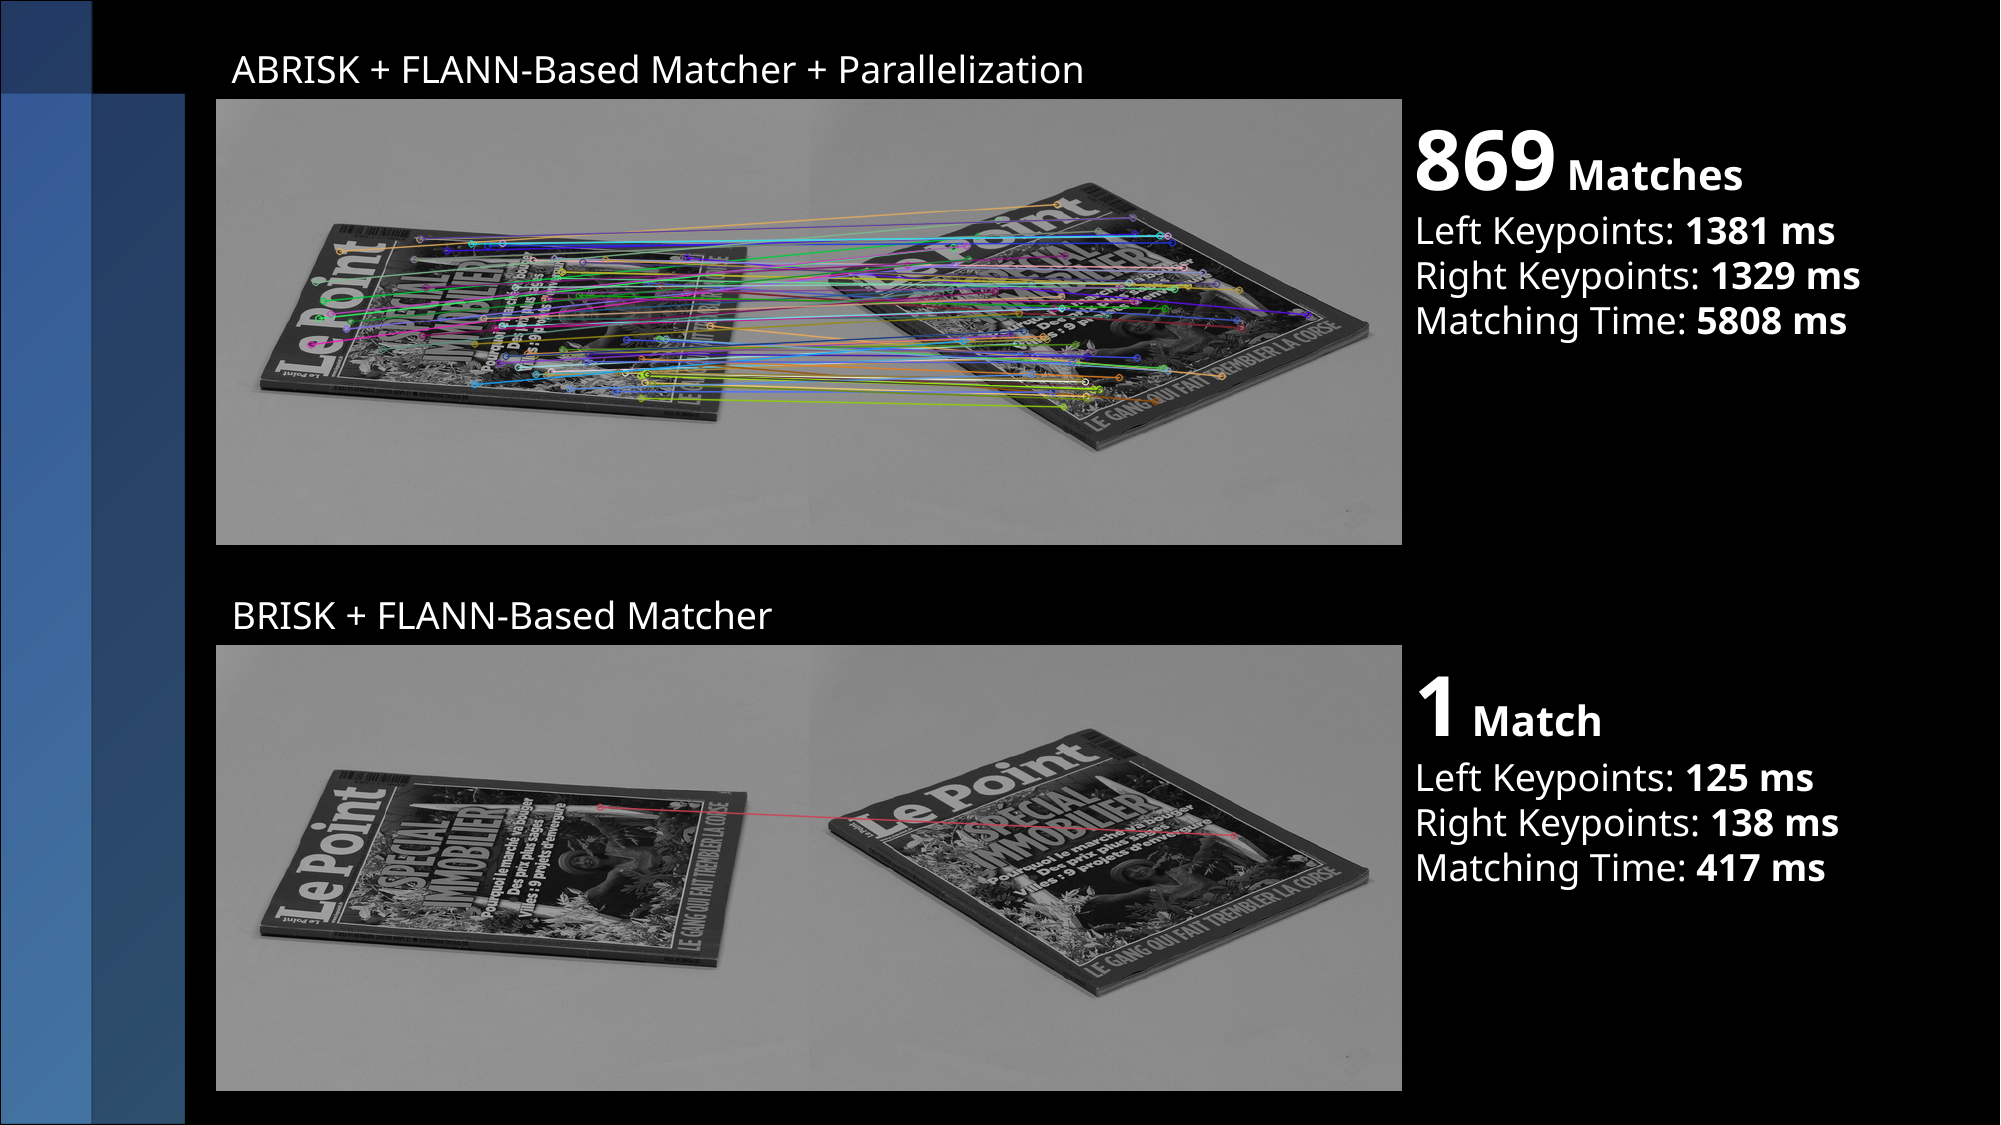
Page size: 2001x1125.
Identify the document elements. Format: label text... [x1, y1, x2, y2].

picture [216, 99, 1402, 545]
text_box 869 Matches Left Keypoints: 1381 ms Right Keypoints: 1329 ms Matching Time: 5808 ms [1402, 99, 1913, 350]
text_box ABRISK + FLANN-Based Matcher + Parallelization [216, 38, 1186, 99]
picture [216, 645, 1402, 1091]
text_box BRISK + FLANN-Based Matcher [216, 584, 1186, 645]
text_box 1 Match Left Keypoints: 125 ms Right Keypoints: 138 ms Matching Time: 417 ms [1402, 646, 1913, 896]
